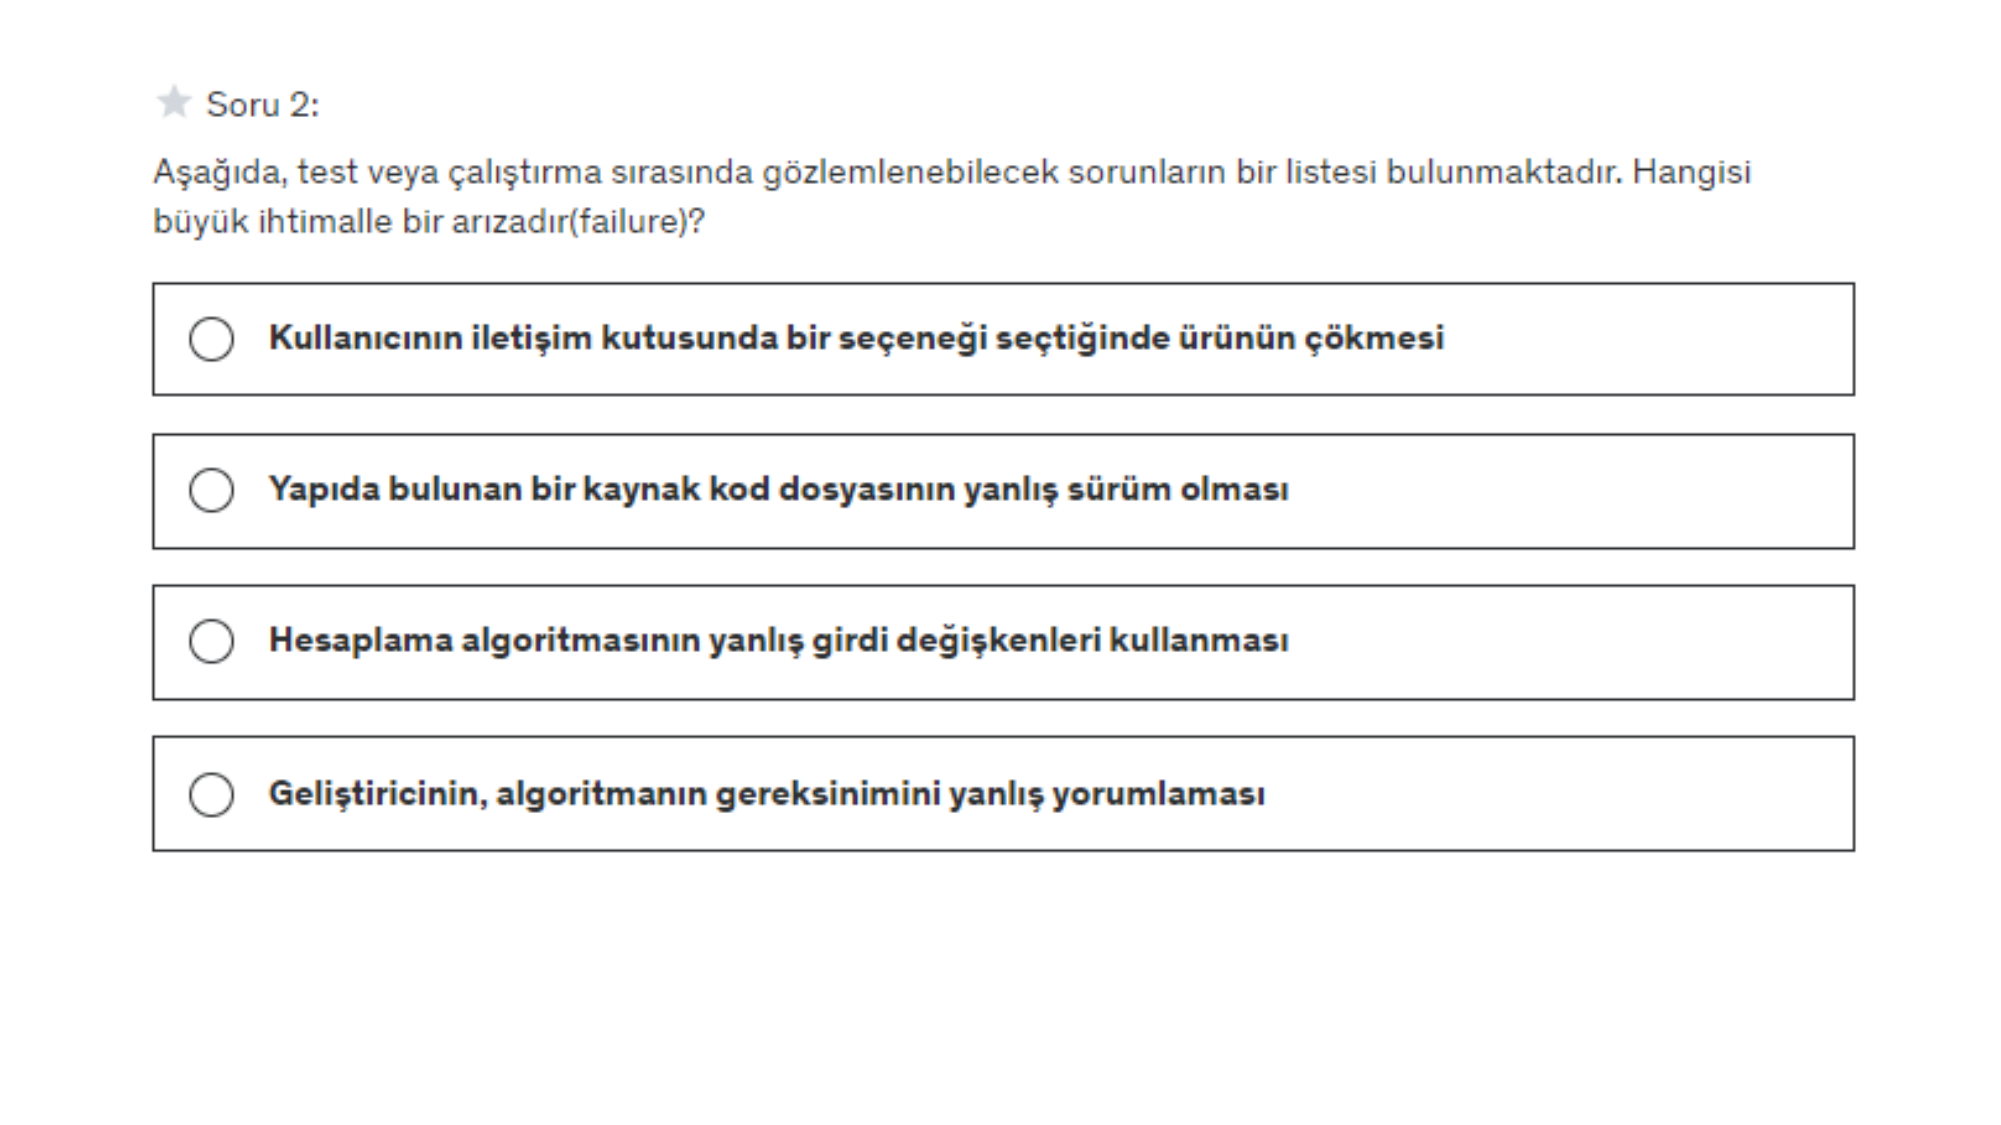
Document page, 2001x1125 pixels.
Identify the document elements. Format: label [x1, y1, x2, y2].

list [44, 65, 1913, 917]
